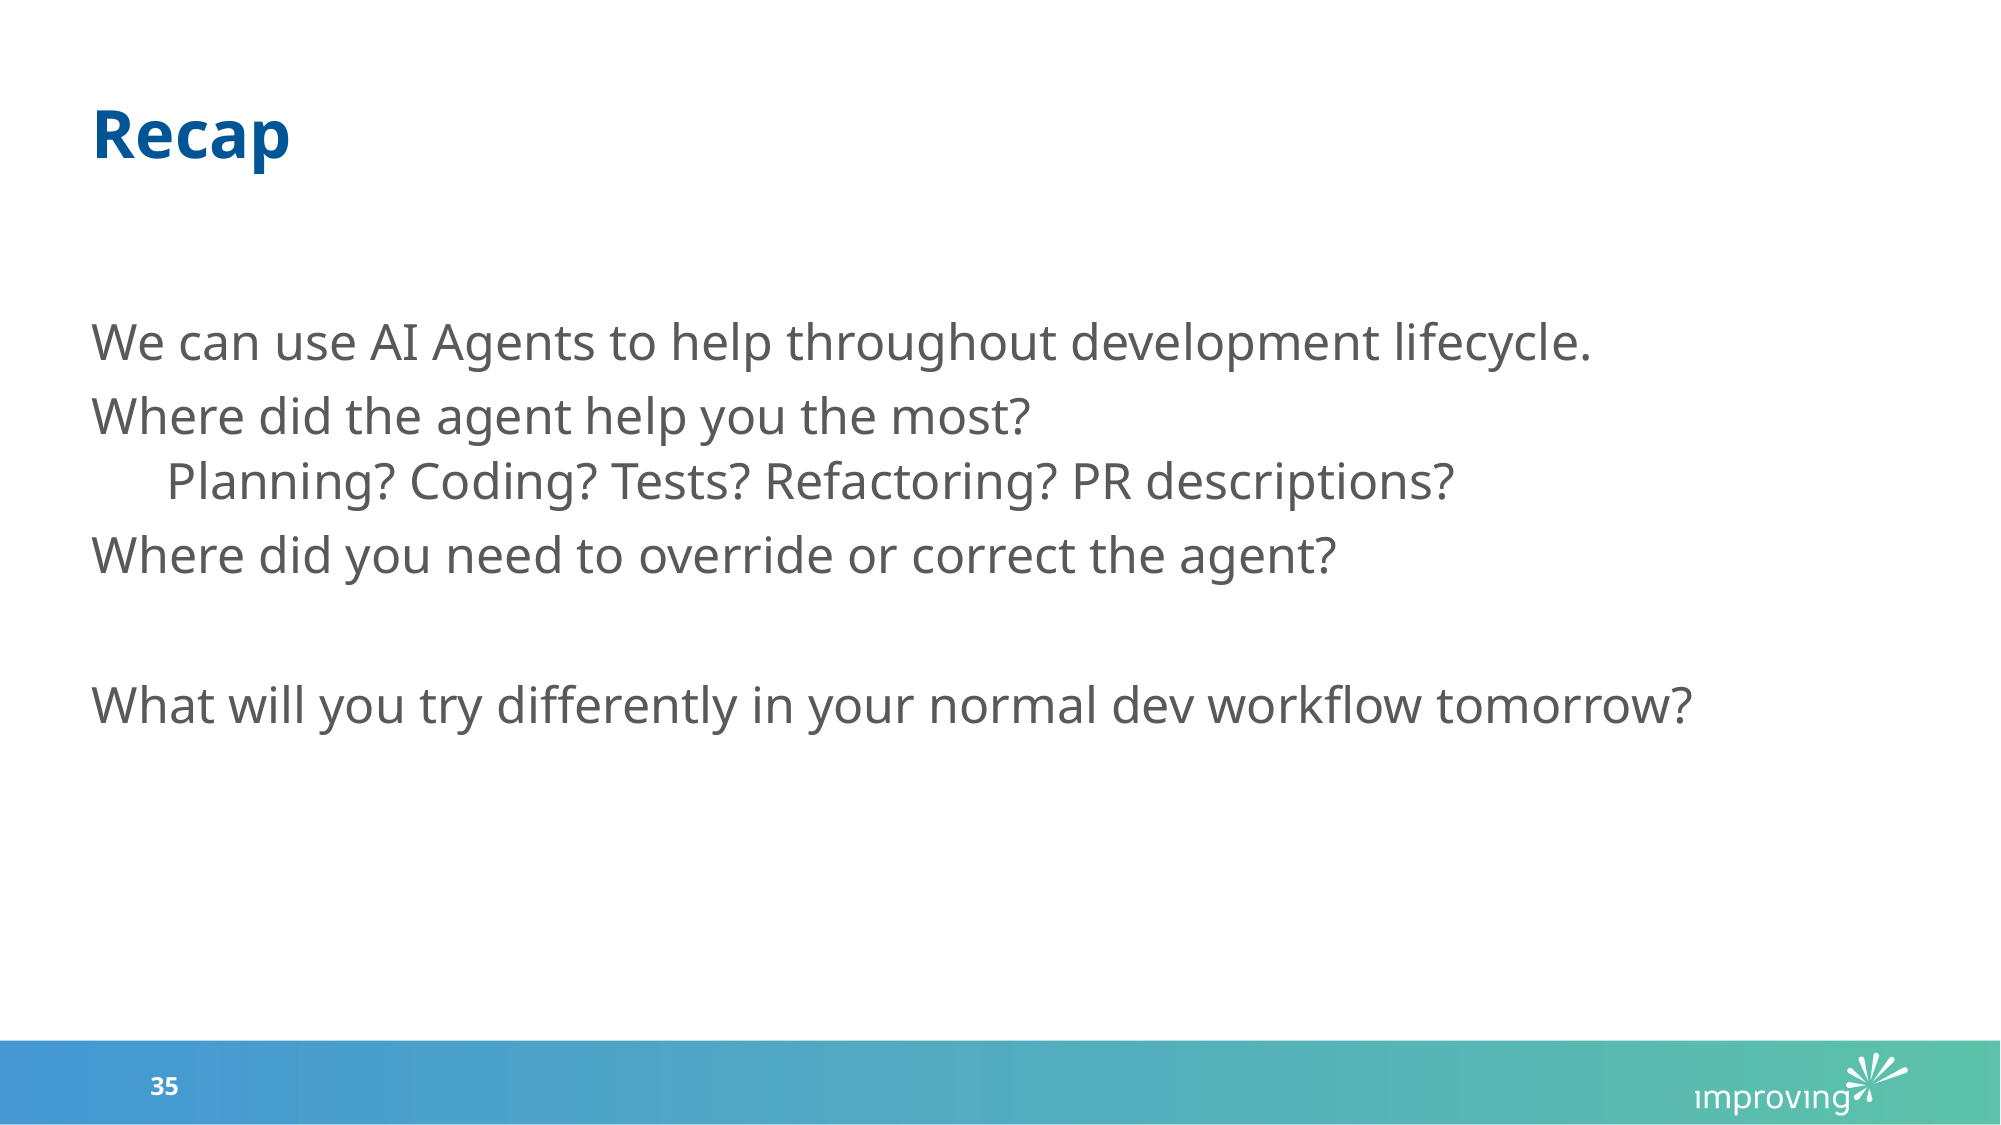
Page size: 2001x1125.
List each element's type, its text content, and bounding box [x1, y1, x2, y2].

title Recap [76, 71, 1915, 181]
list We can use AI Agents to help throughout development lifecycle. Where did the agent help you the most? Planning? Coding? Tests? Refactoring? PR descriptions? Where did you need to override or correct the agent? What will you try differently in your normal dev workflow tomorrow? [76, 309, 1916, 966]
picture [0, 0, 2000, 1125]
